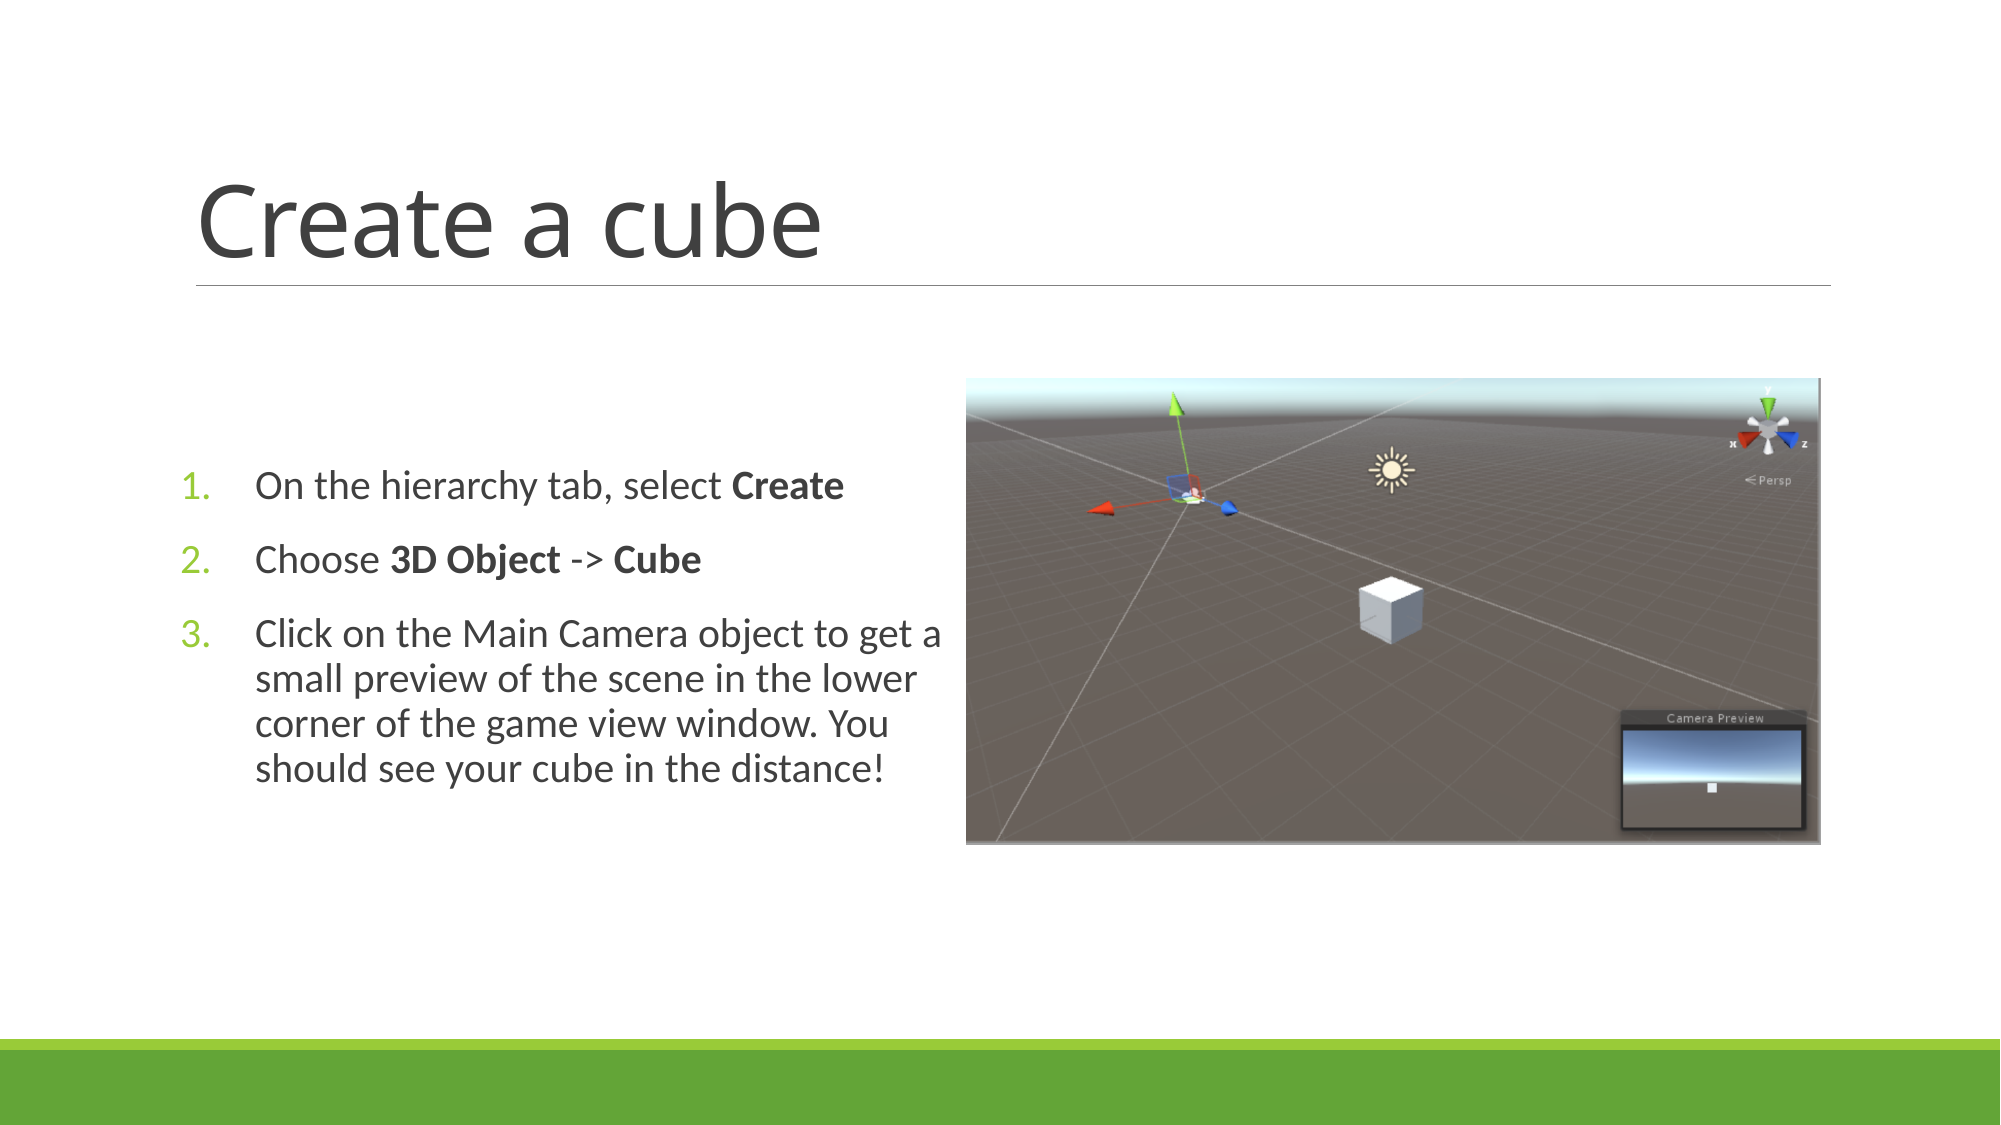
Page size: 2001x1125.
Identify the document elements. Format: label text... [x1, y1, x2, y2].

picture [965, 377, 1822, 845]
list On the hierarchy tab, select Create Choose 3D Object -> Cube Click on the Main Camera object to get a small preview of the scene in the lower corner of the game view window. You should see your cube in the distance! [180, 302, 967, 963]
title Create a cube [180, 47, 1830, 285]
